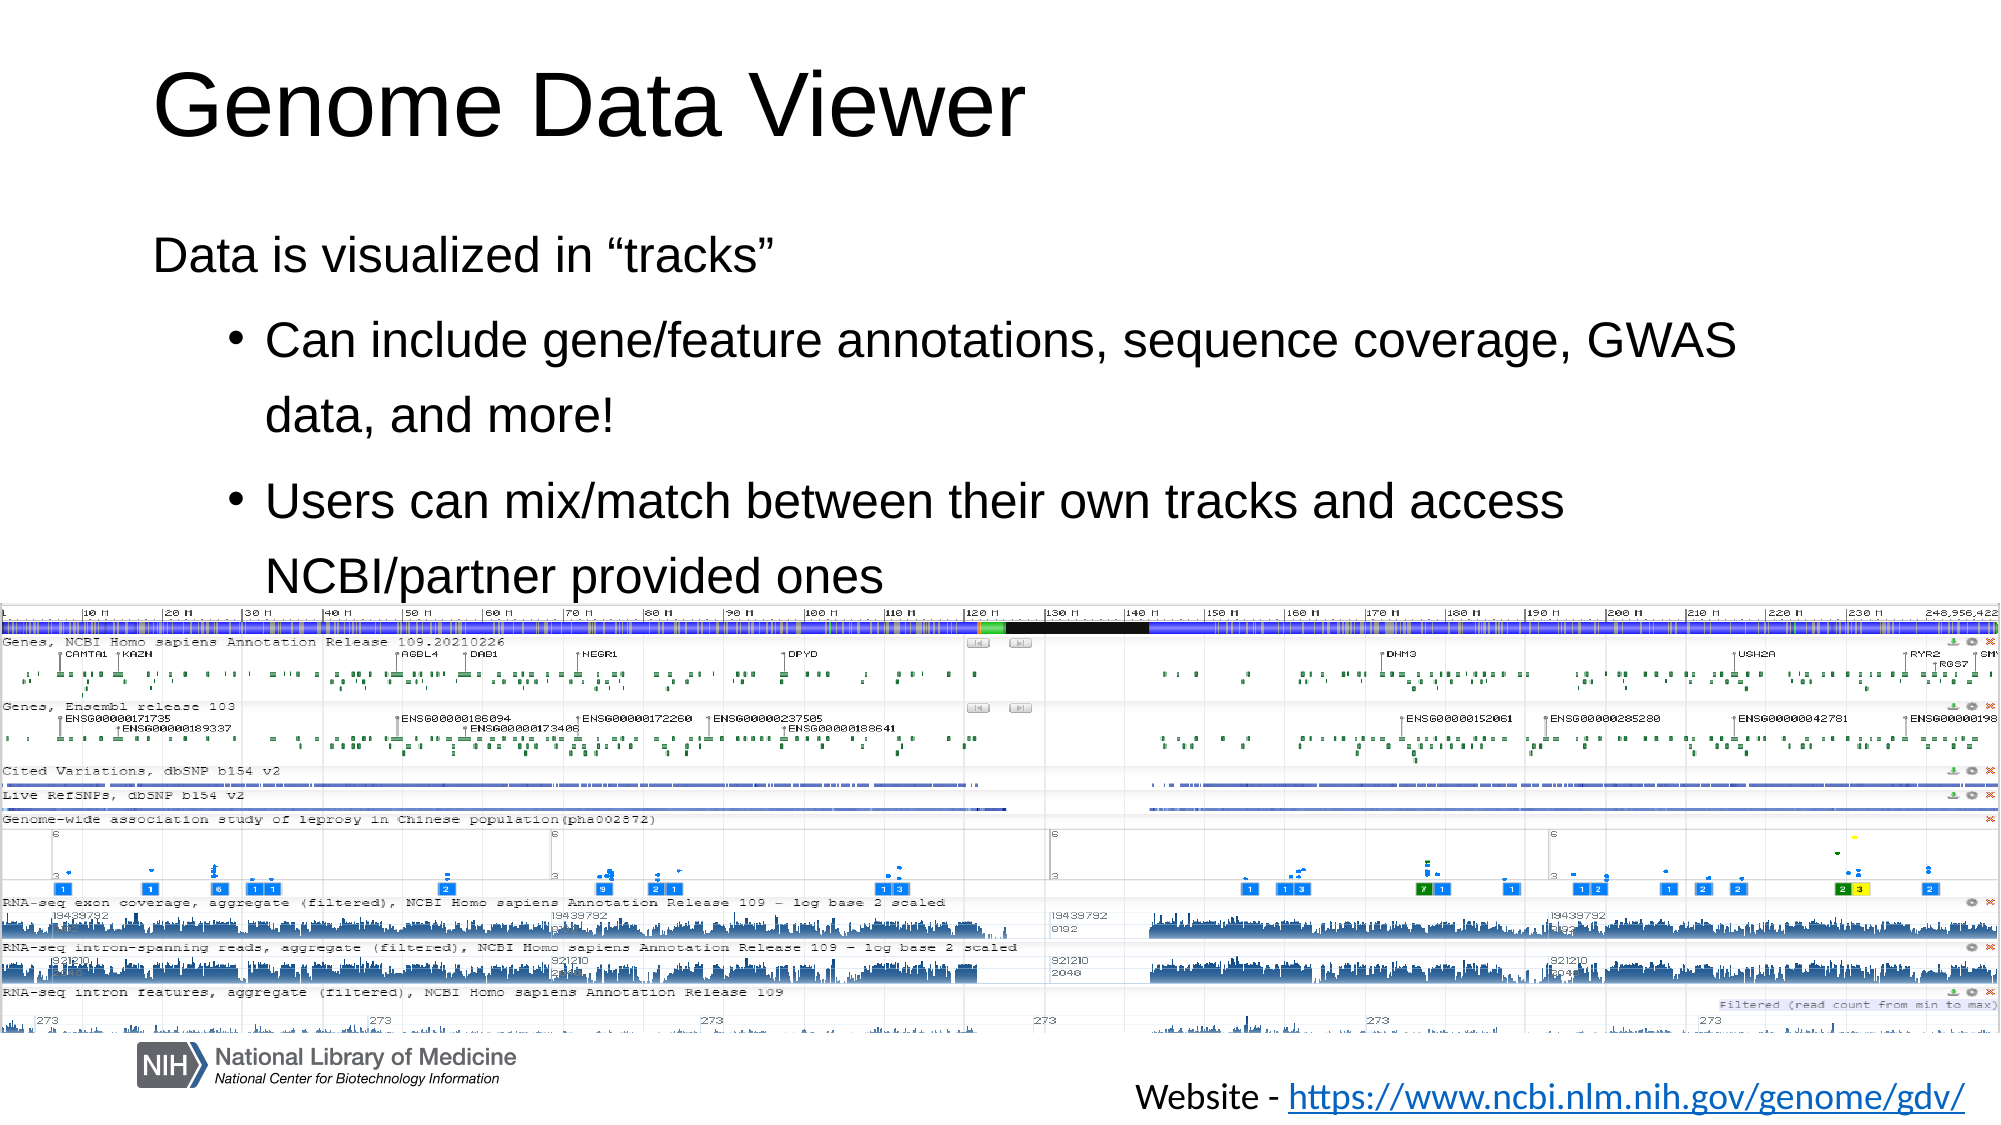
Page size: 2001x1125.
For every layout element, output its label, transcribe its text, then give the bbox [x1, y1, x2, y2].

text_box Genome Data Viewer [137, 37, 1863, 175]
text_box Website - https://www.ncbi.nlm.nih.gov/genome/gdv/ [1120, 1064, 2000, 1125]
picture [137, 1042, 516, 1088]
picture [0, 603, 2000, 1033]
list Data is visualized in “tracks” Can include gene/feature annotations, sequence coverage, GWAS data, and more! Users can mix/match between their own tracks and access NCBI/partner provided ones [137, 199, 1863, 603]
